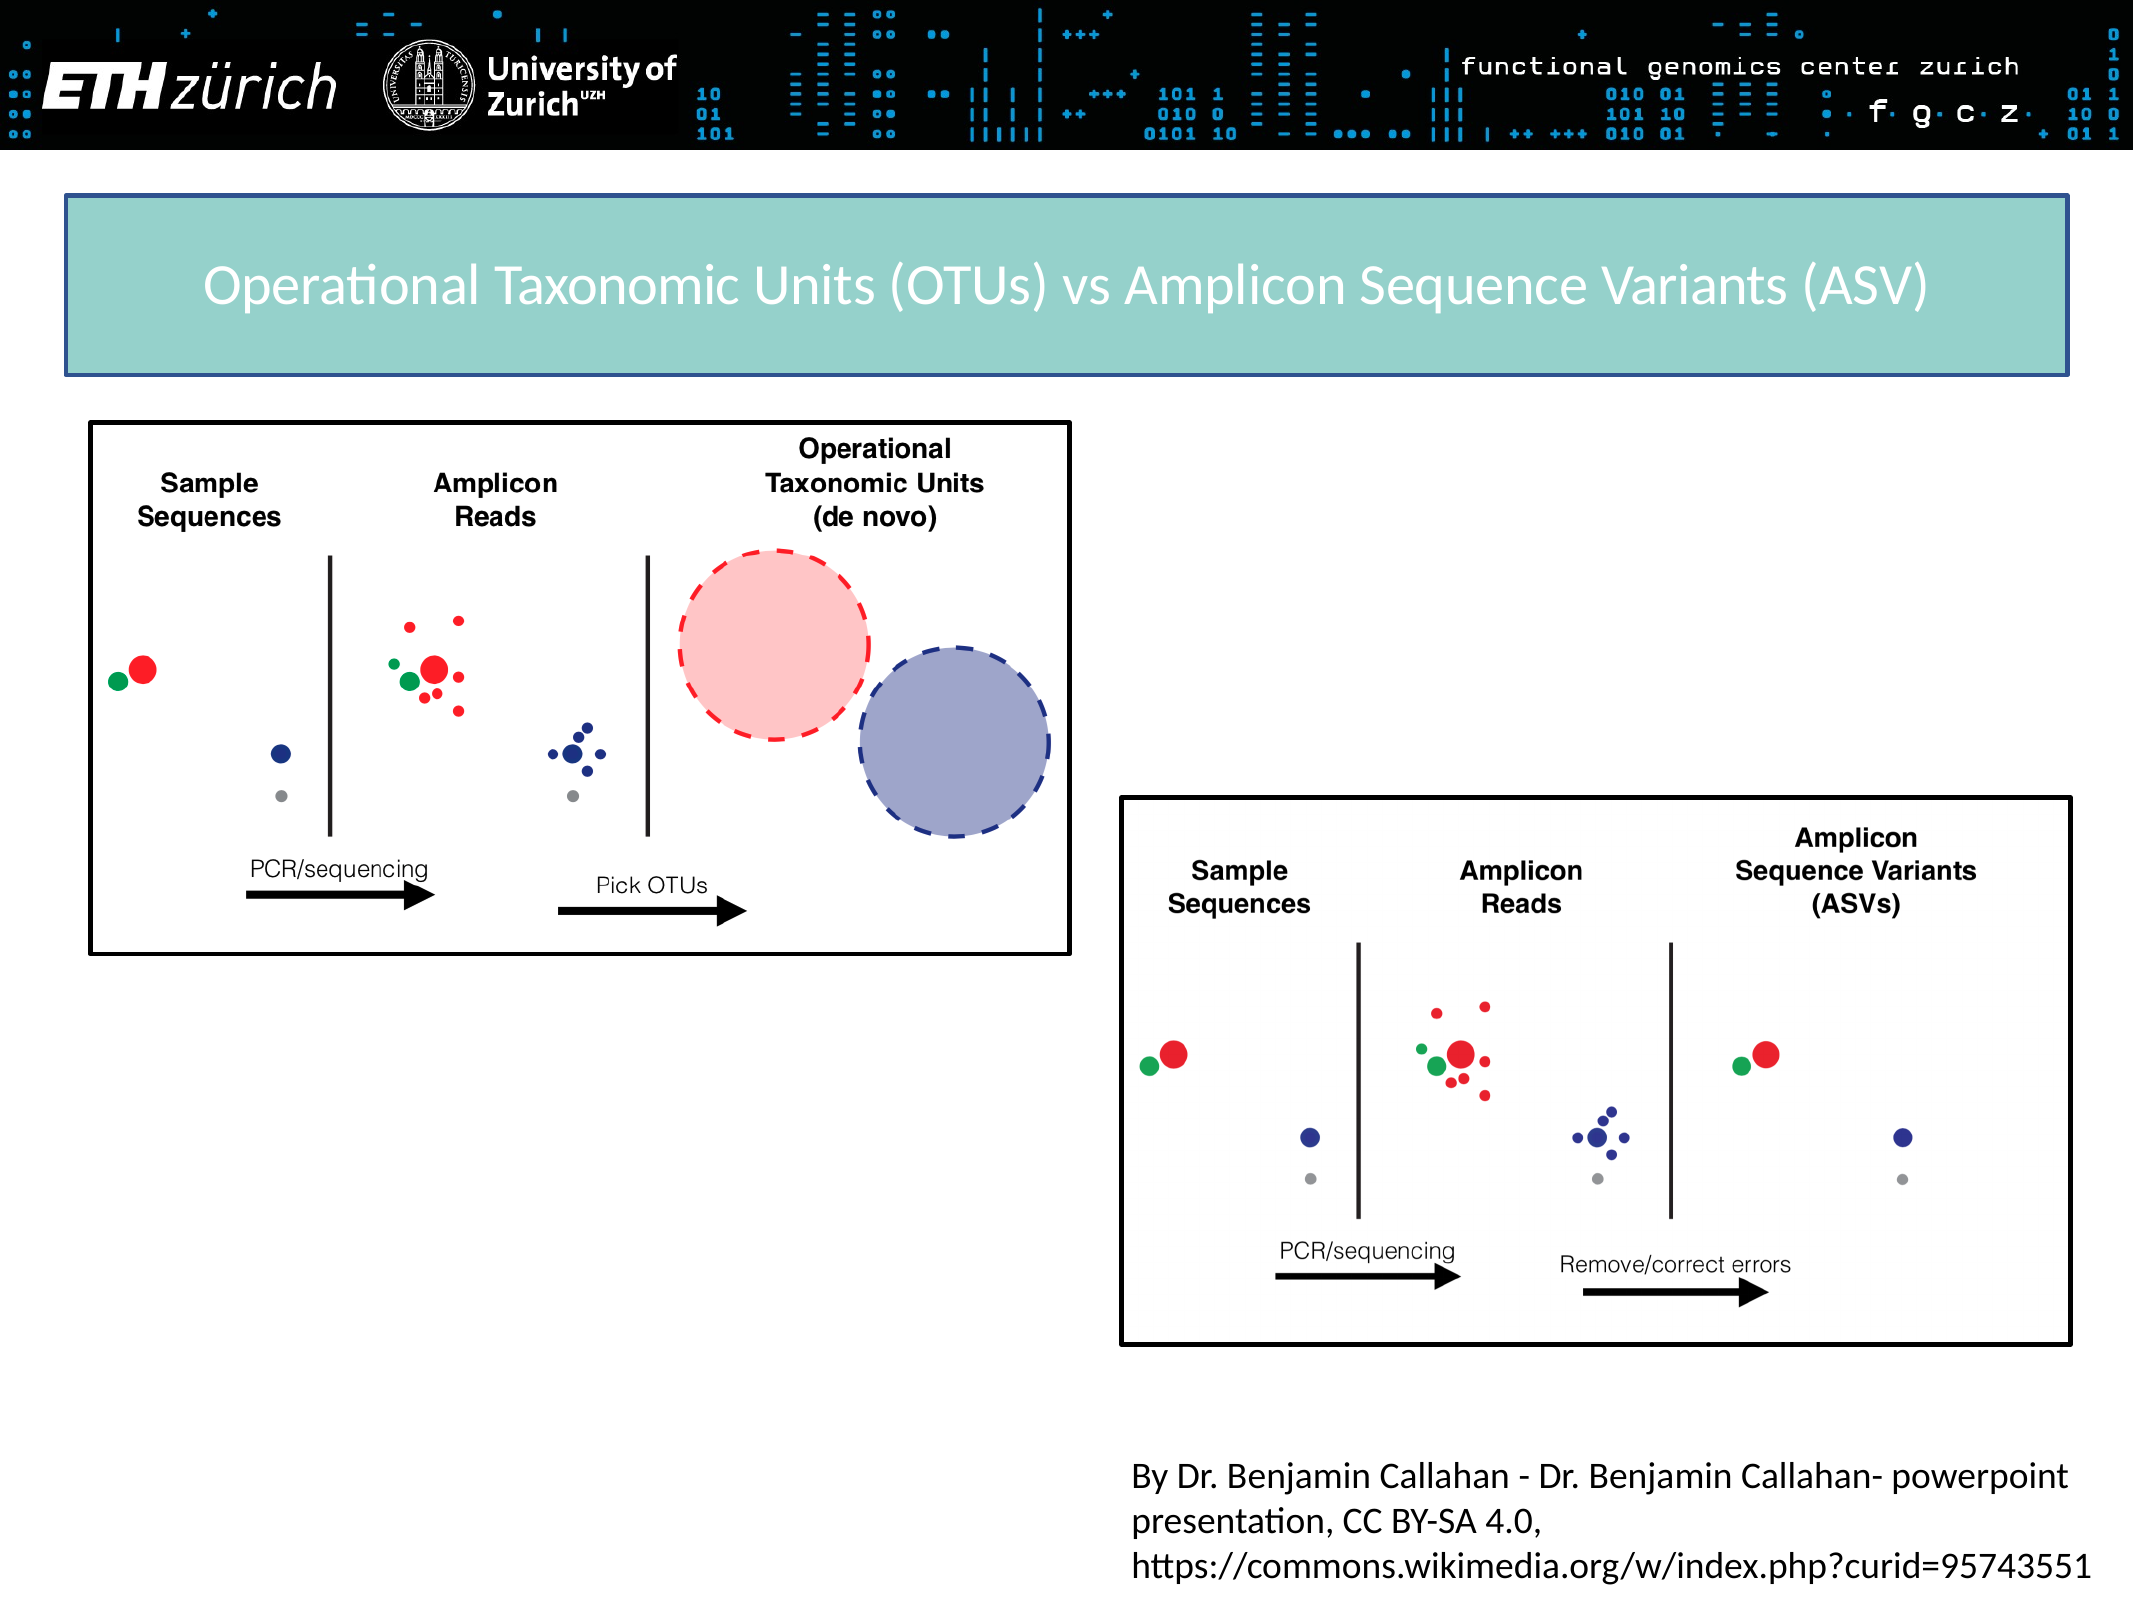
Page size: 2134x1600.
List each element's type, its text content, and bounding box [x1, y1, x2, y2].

text_box Operational Taxonomic Units (OTUs) vs Amplicon Sequence Variants (ASV) [64, 193, 2070, 377]
picture [1123, 799, 2069, 1343]
picture [92, 424, 1068, 952]
picture [0, 0, 2133, 150]
text_box By Dr. Benjamin Callahan - Dr. Benjamin Callahan- powerpoint presentation, CC BY-SA 4.0, https://commons.wikimedia.org/w/index.php?curid=95743551 [1116, 1443, 2134, 1594]
